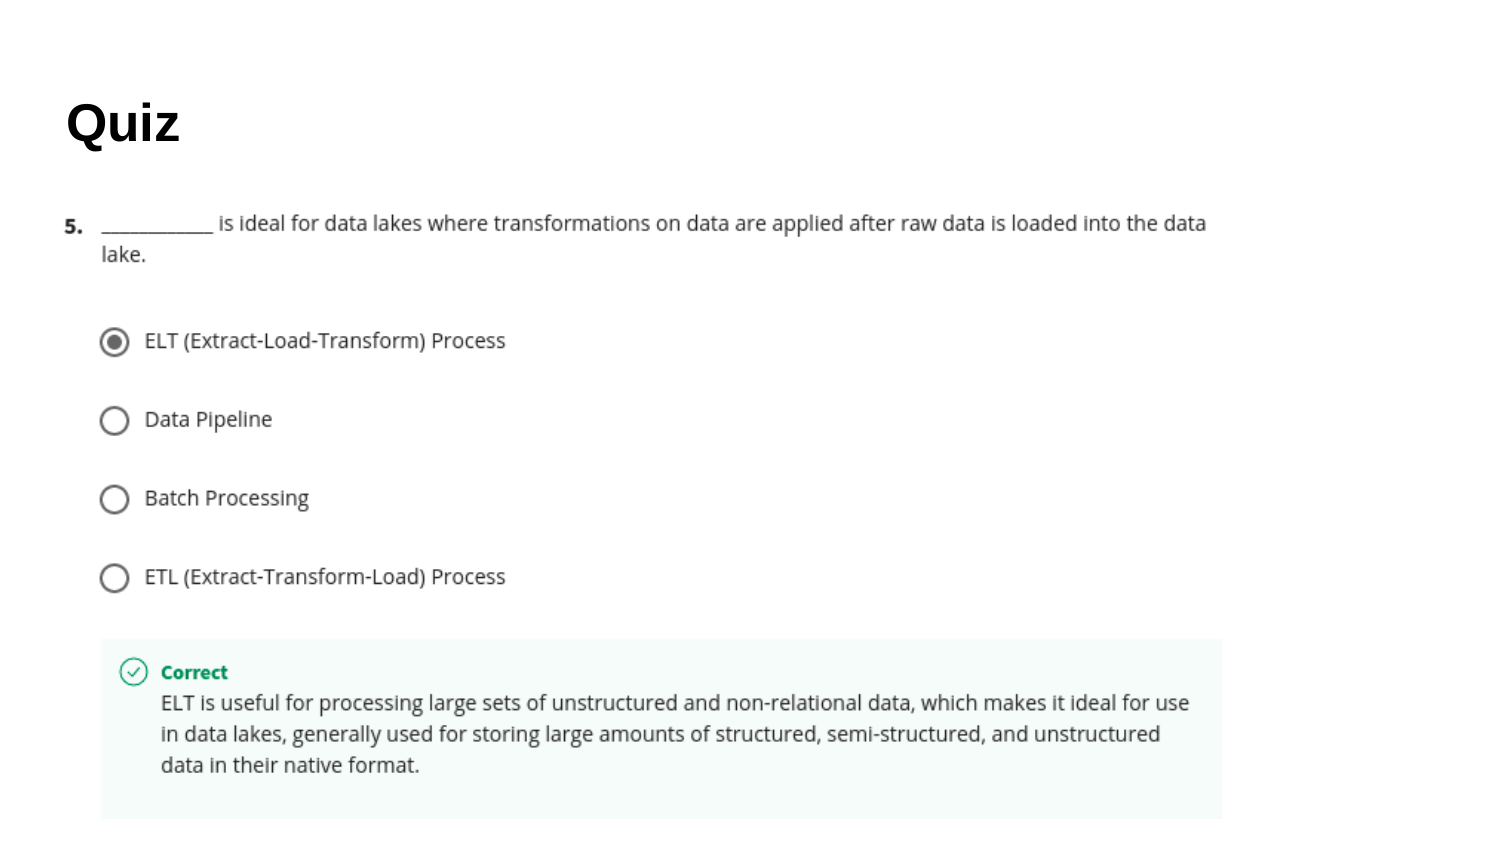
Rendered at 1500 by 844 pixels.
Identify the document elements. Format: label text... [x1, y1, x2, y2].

picture [50, 191, 1252, 819]
title Quiz [51, 72, 1449, 167]
